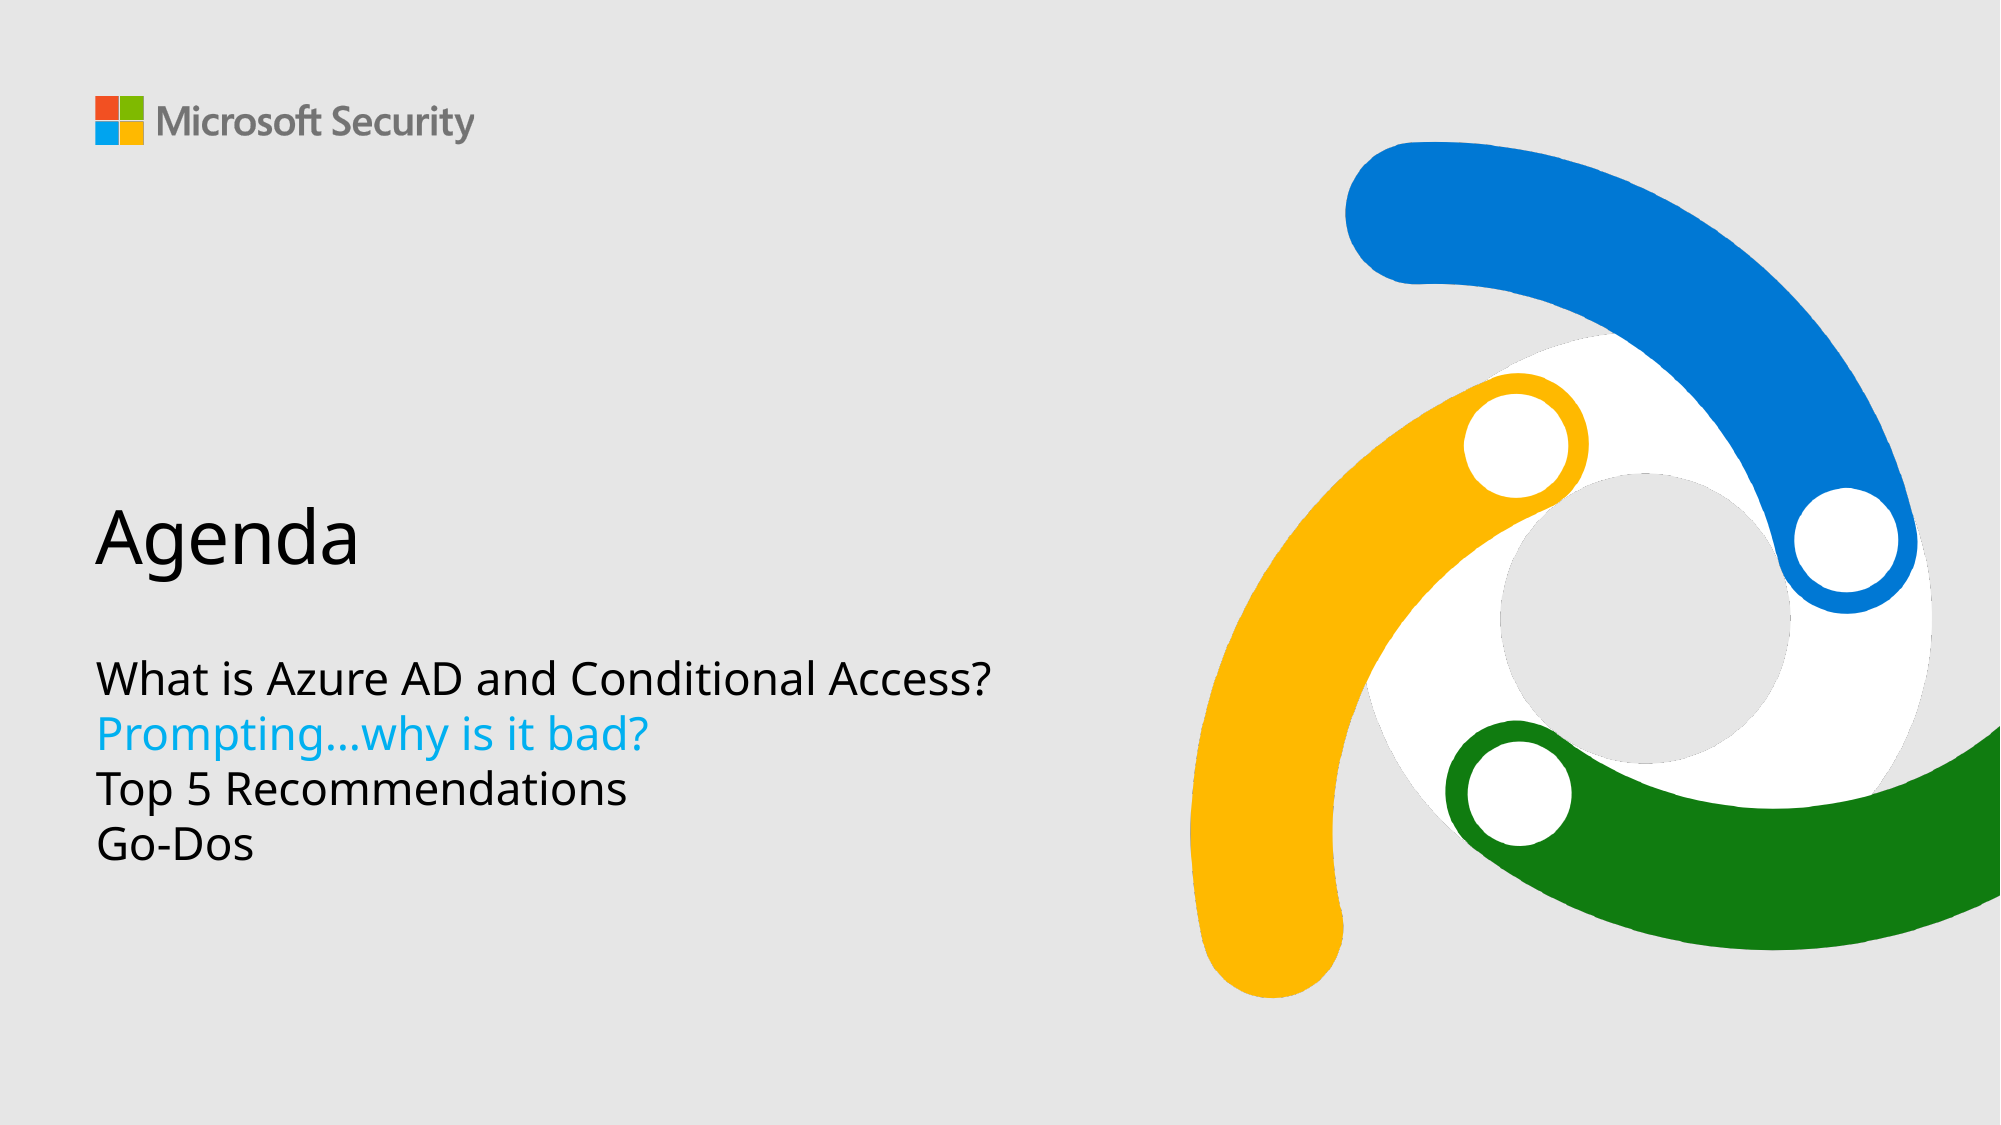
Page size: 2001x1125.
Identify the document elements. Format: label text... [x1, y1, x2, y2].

title Agenda [95, 488, 1162, 580]
list What is Azure AD and Conditional Access? Prompting…why is it bad? Top 5 Recommendations Go-Dos [95, 650, 1162, 706]
picture [1104, 0, 2000, 1125]
